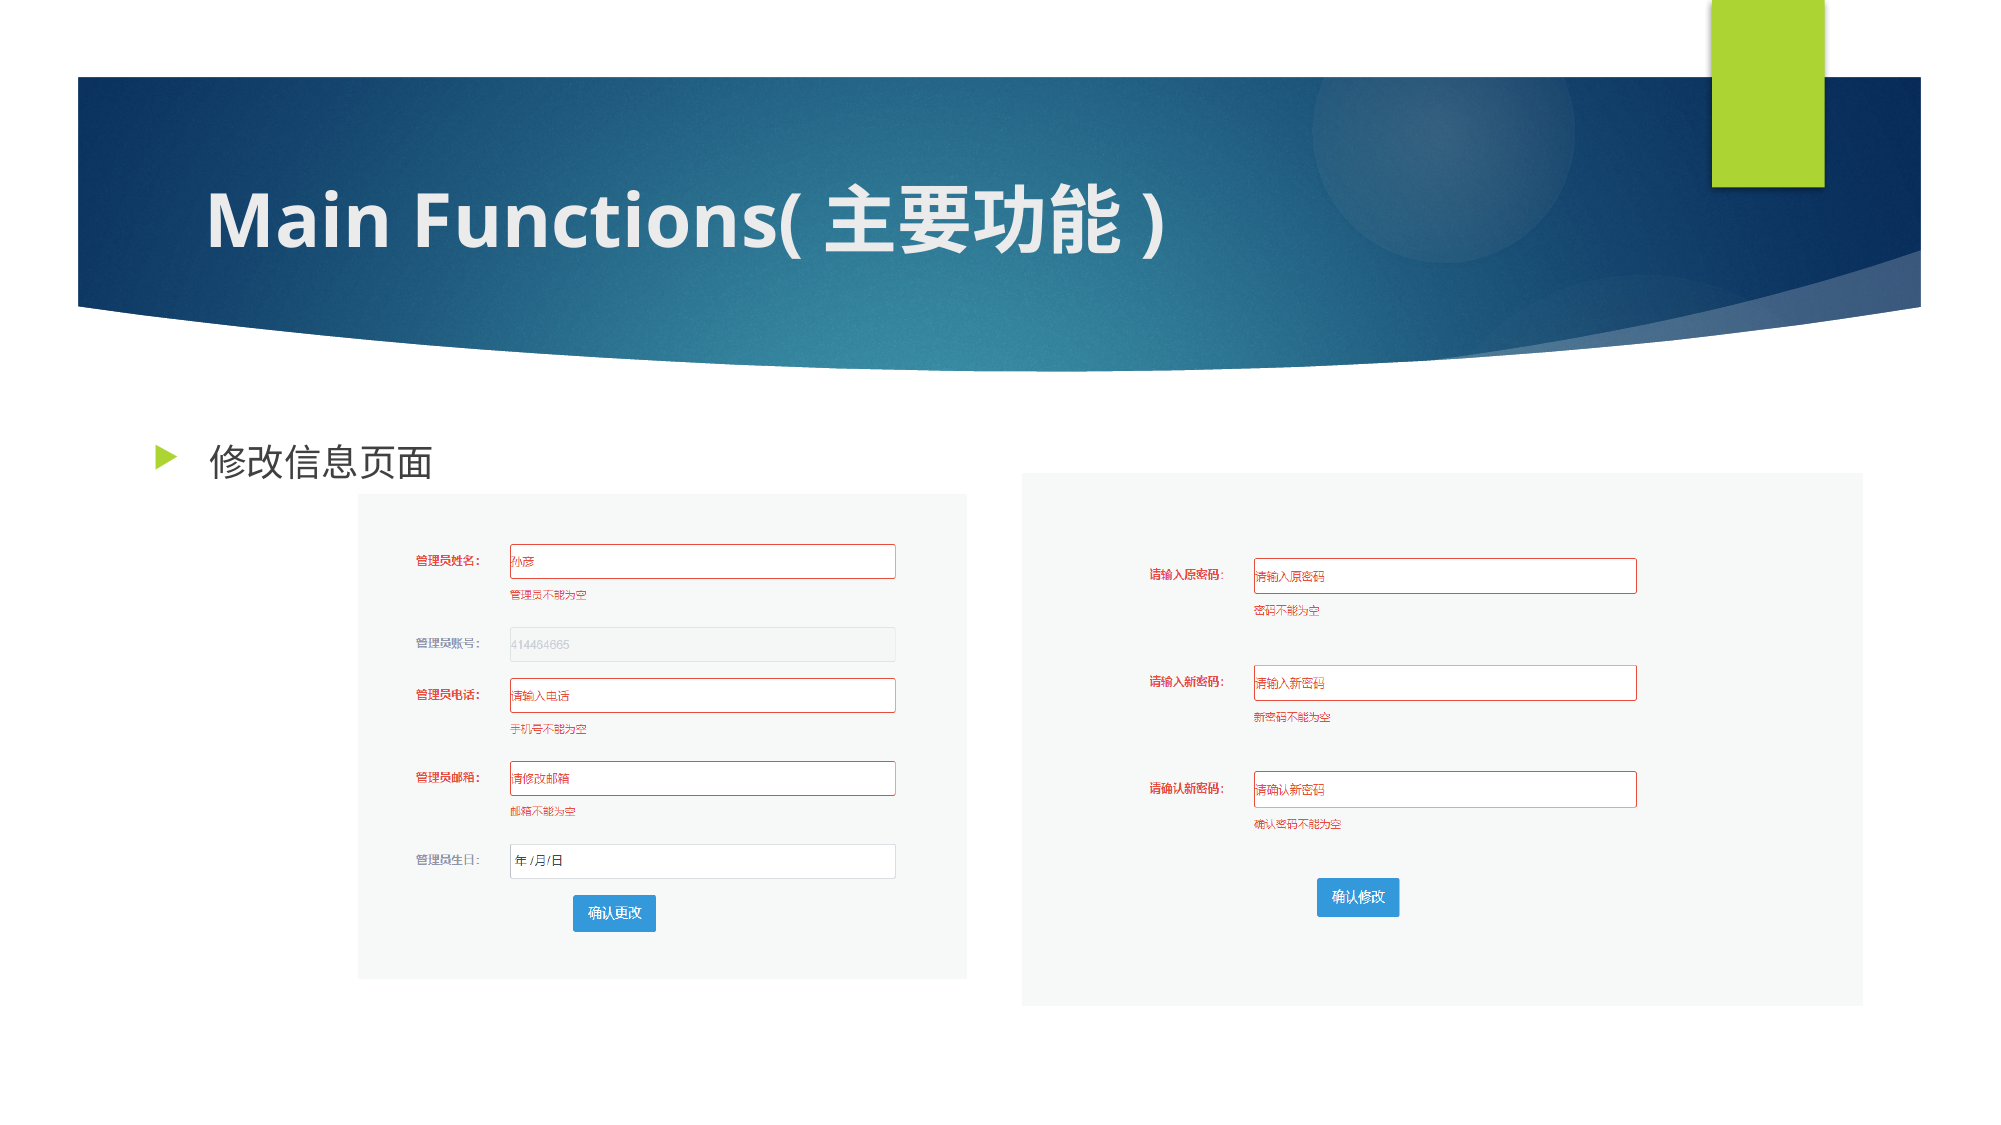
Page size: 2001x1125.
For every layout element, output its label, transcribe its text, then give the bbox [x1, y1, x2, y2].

title Main Functions(主要功能) [189, 159, 1627, 276]
list 修改信息页面 [137, 431, 1576, 993]
picture [358, 494, 968, 979]
picture [1022, 473, 1863, 1007]
